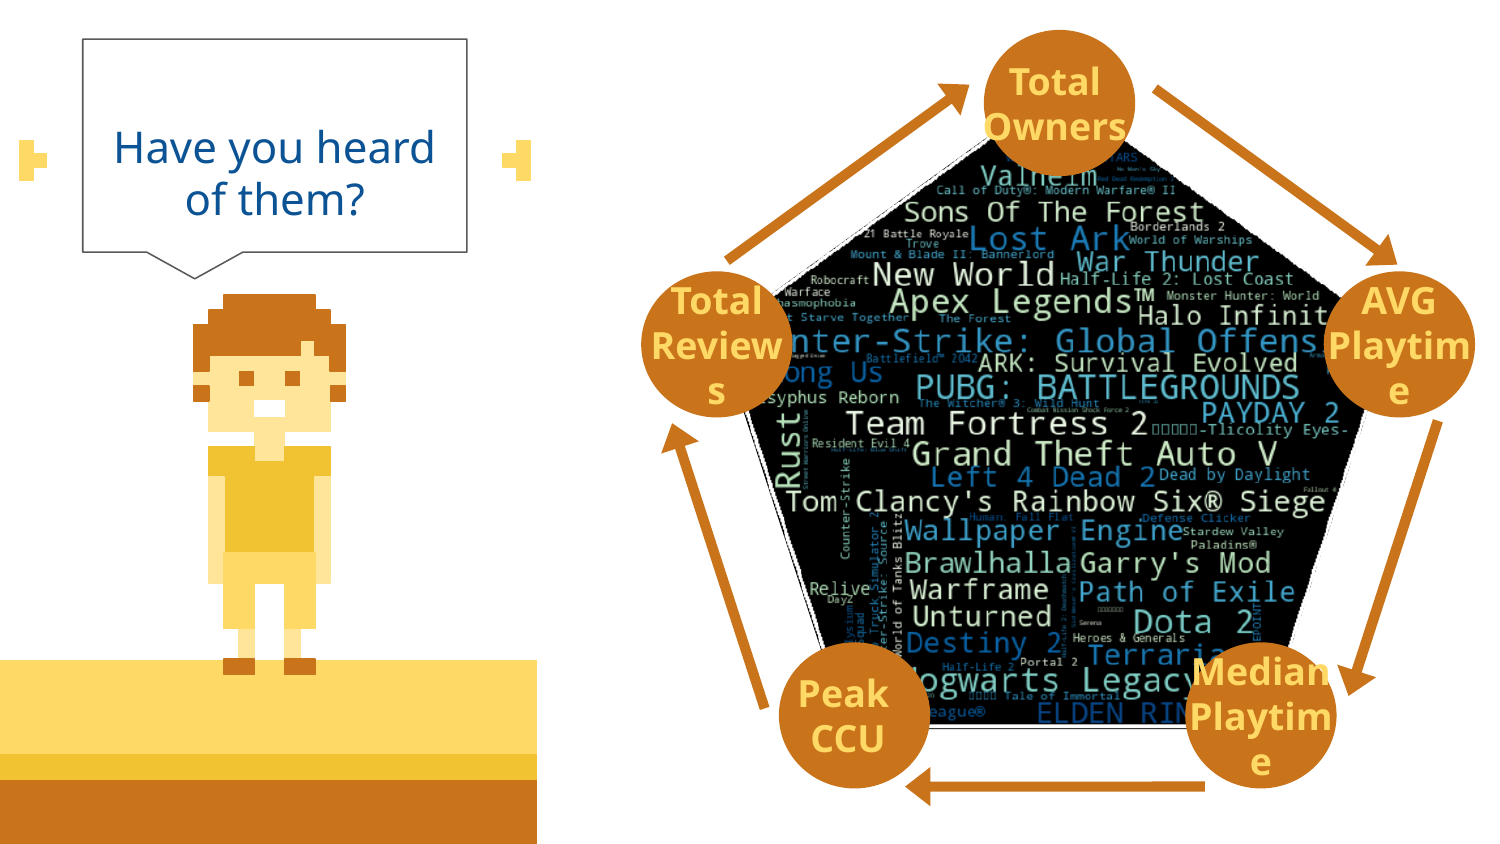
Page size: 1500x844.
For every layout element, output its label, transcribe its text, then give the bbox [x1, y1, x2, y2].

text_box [626, 19, 1490, 807]
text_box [496, 146, 537, 174]
text_box [82, 240, 467, 279]
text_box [12, 146, 54, 174]
title Have you heard of them? [82, 39, 467, 240]
